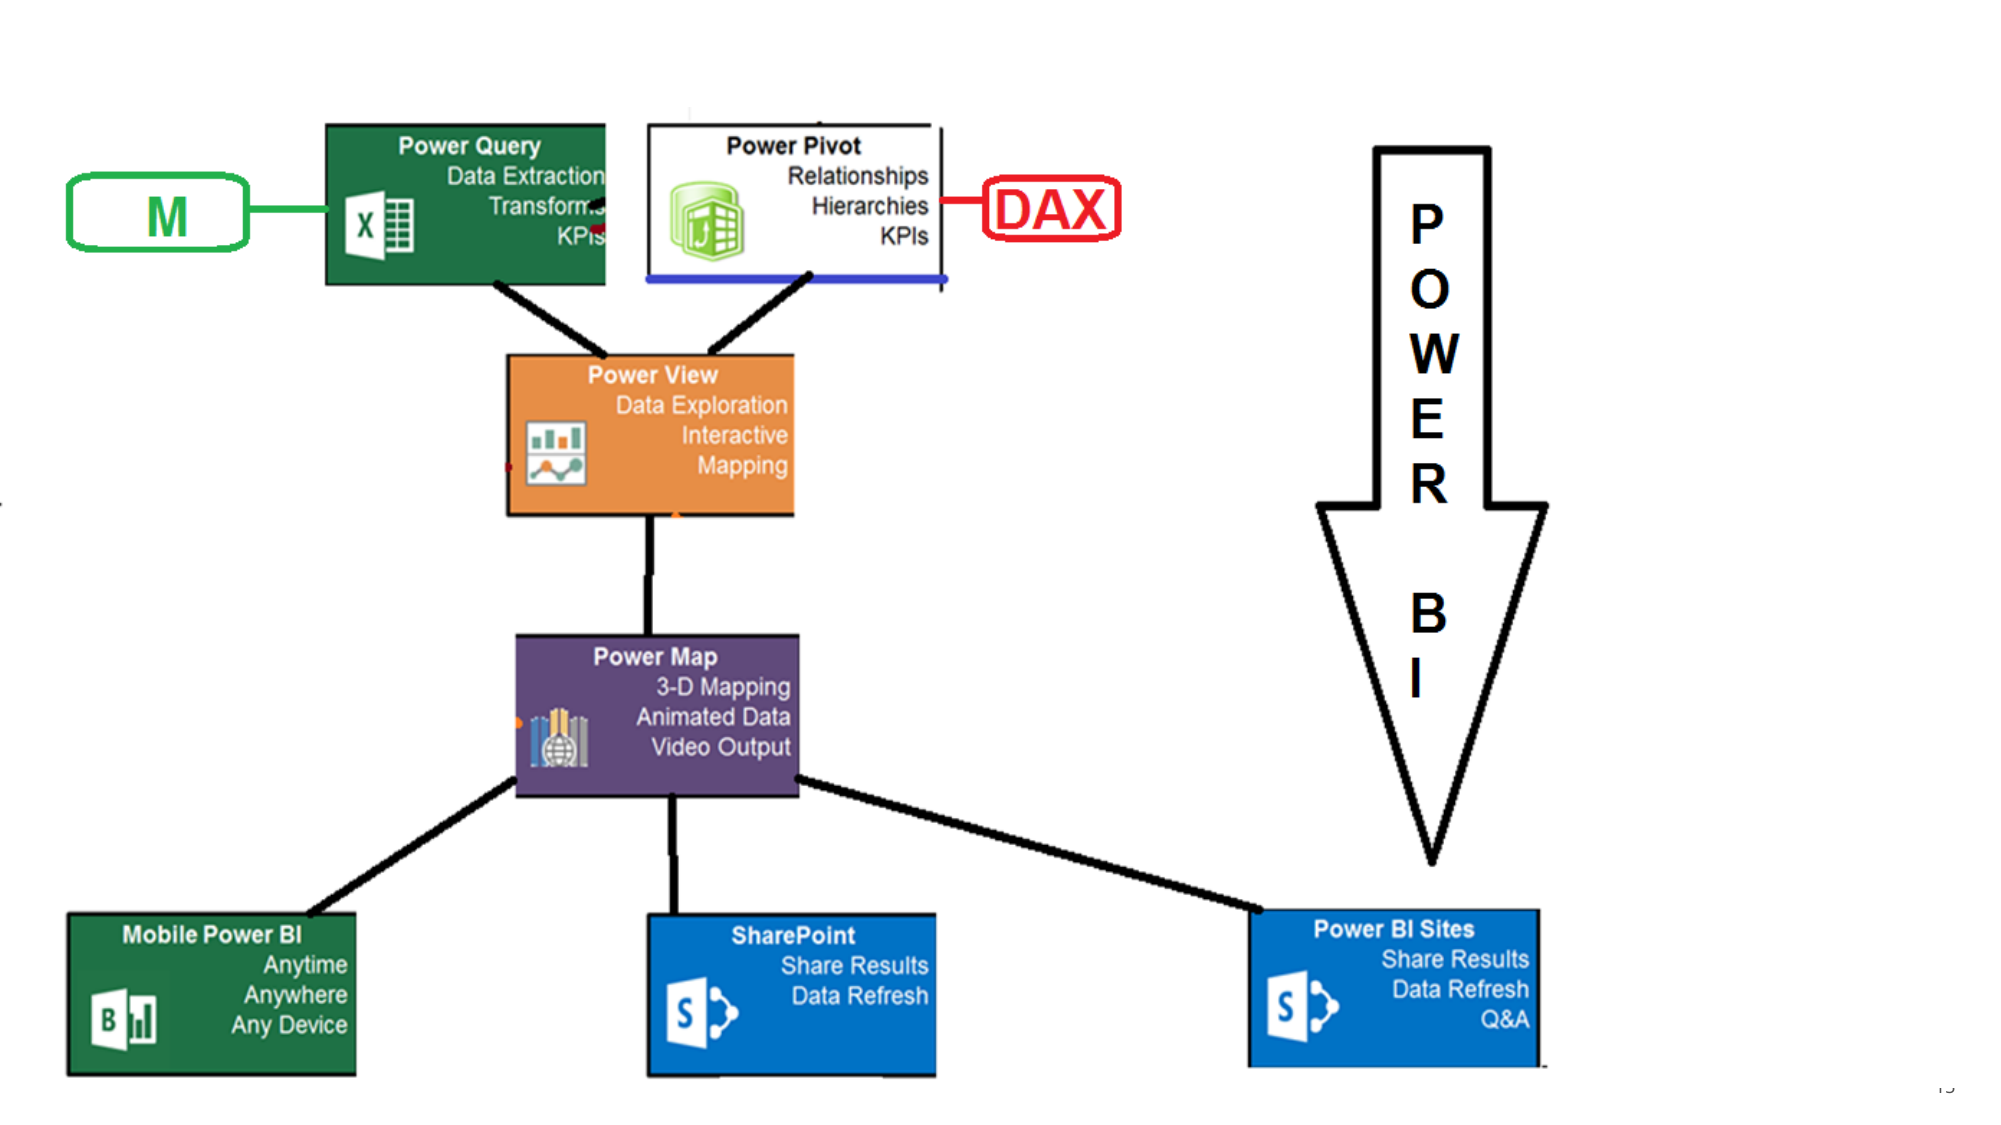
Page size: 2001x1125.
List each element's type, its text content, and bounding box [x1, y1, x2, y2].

slide_number 15 [1864, 1088, 1956, 1099]
picture [0, 107, 1957, 1088]
